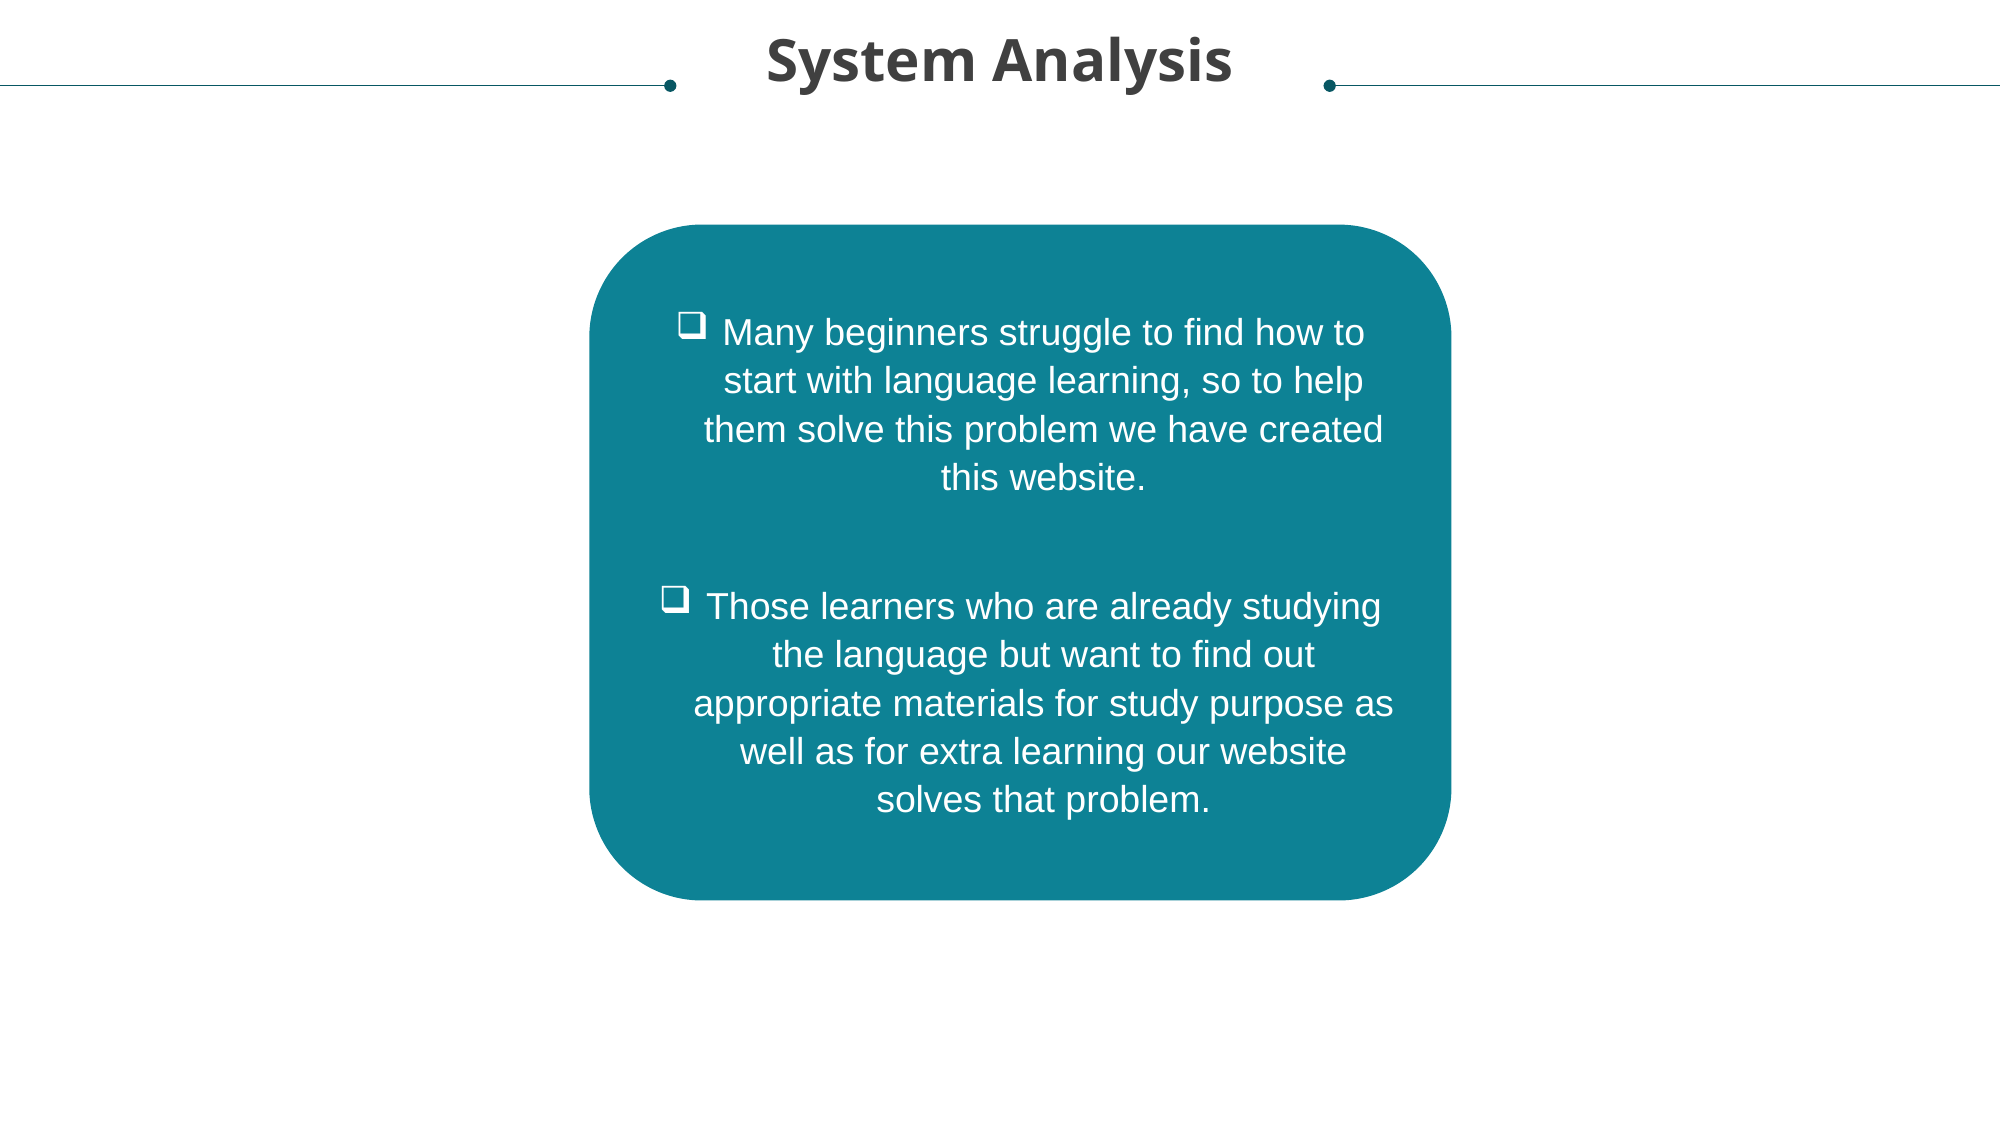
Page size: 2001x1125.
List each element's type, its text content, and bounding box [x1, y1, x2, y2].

text_box System Analysis [0, 31, 2000, 165]
text_box Many beginners struggle to find how to start with language learning, so to help them solve this problem we have created this website. Those learners who are already studying the language but want to find out appropriate materials for study purpose as well as for extra learning our website solves that problem. [588, 223, 1453, 902]
